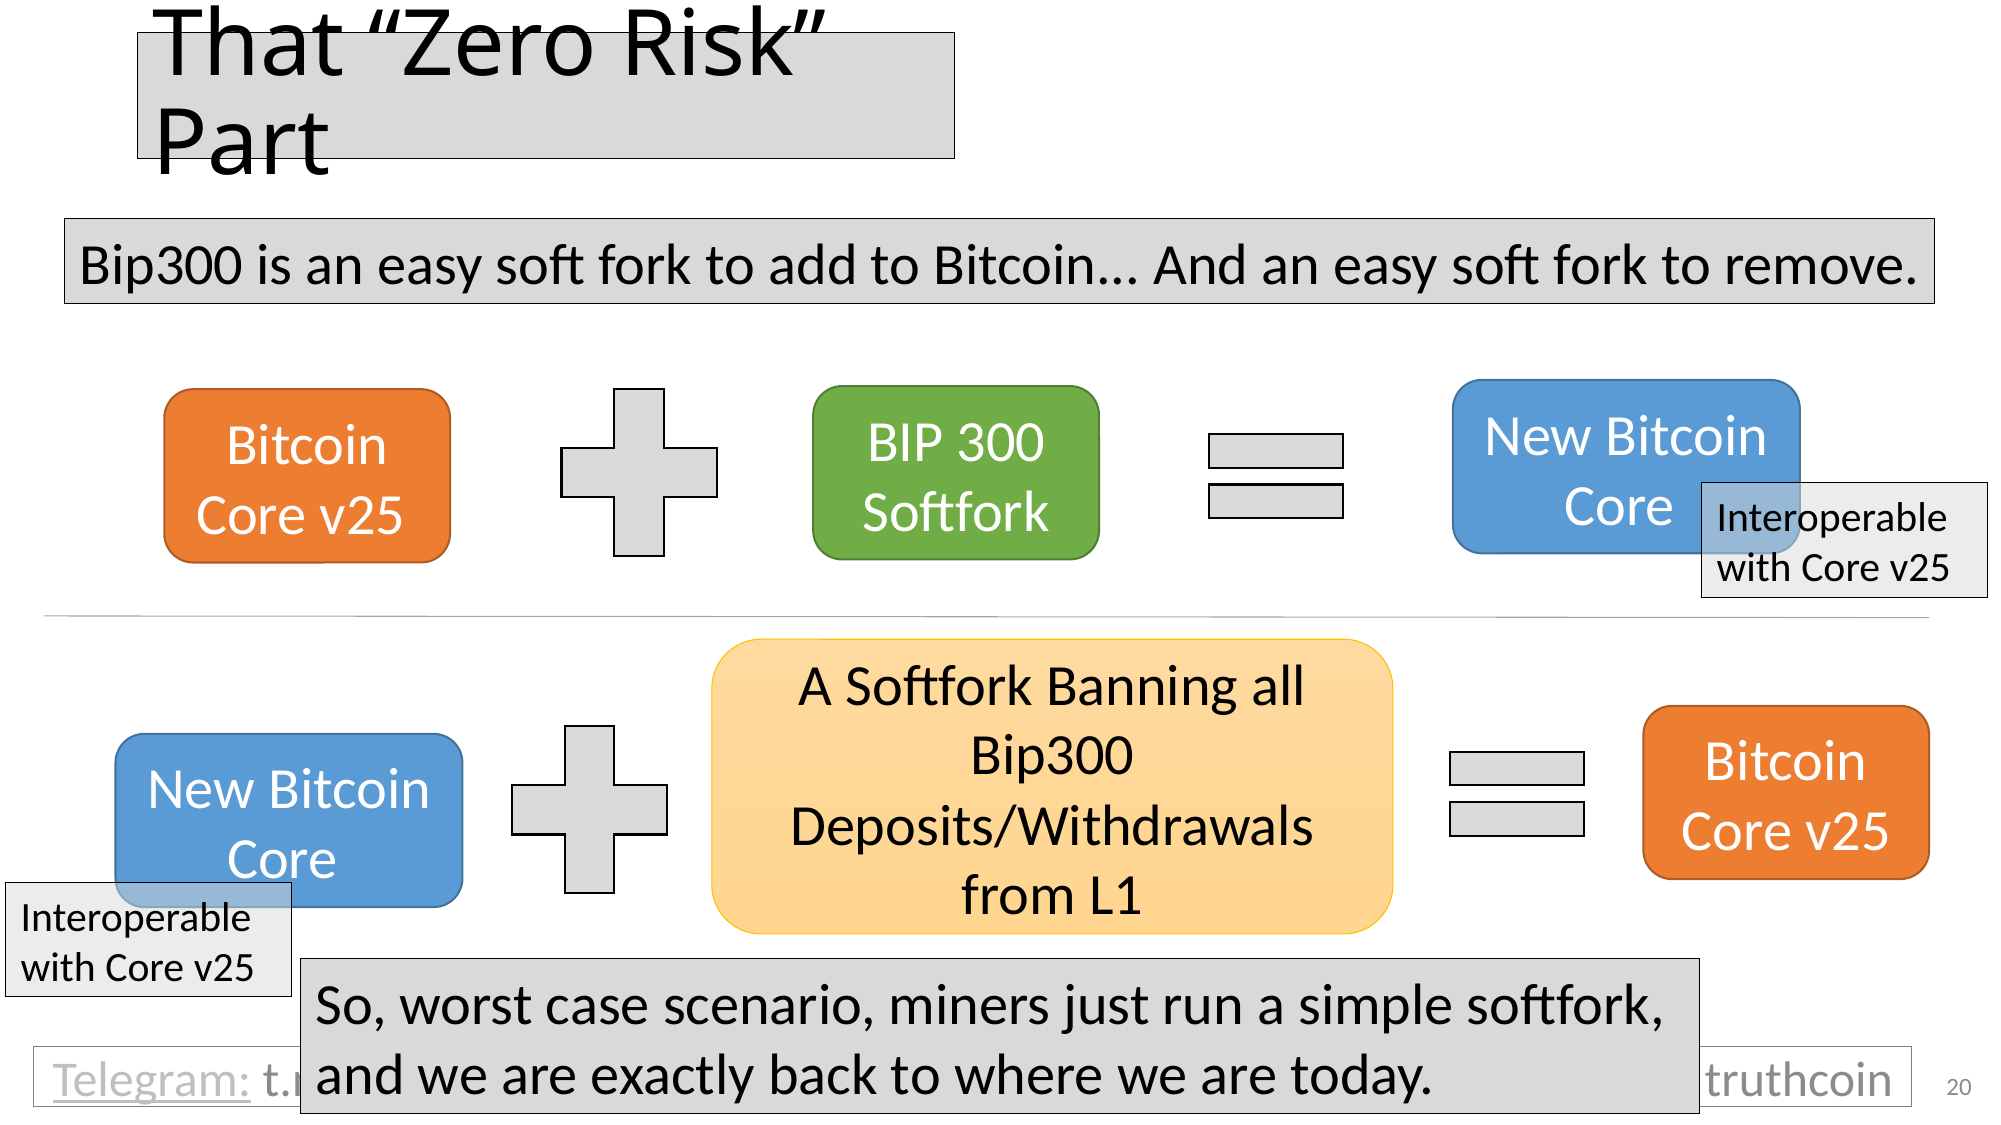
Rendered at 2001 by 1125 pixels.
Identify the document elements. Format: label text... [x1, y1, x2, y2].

text_box New Bitcoin Core [1451, 378, 1801, 555]
text_box Bitcoin Core v25 [1642, 704, 1931, 881]
text_box Interoperable with Core v25 [5, 882, 292, 997]
text_box [511, 725, 668, 894]
text_box [560, 388, 718, 557]
text_box So, worst case scenario, miners just run a simple softfork, and we are exactly back to where we are today. [300, 958, 1700, 1114]
text_box [1208, 483, 1344, 519]
slide_number 20 [1915, 1055, 1987, 1116]
title That “Zero Risk” Part [137, 32, 955, 159]
text_box New Bitcoin Core [114, 732, 464, 909]
text_box [1208, 433, 1344, 469]
text_box A Softfork Banning all Bip300 Deposits/Withdrawals from L1 [711, 638, 1394, 935]
text_box BIP 300 Softfork [812, 385, 1101, 561]
text_box Bip300 is an easy soft fork to add to Bitcoin... And an easy soft fork to remove. [64, 218, 1935, 304]
text_box [1449, 751, 1585, 786]
footer Telegram: t.me/DcInsiders Website: www.LayerTwoLabs.com Paul’s Twitter: @truthcoin [33, 1046, 300, 1107]
footer Telegram: t.me/DcInsiders Website: www.LayerTwoLabs.com Paul’s Twitter: @truthcoin [1700, 1046, 1912, 1107]
text_box [1449, 801, 1585, 837]
text_box Interoperable with Core v25 [1701, 482, 1988, 598]
text_box Bitcoin Core v25 [163, 388, 452, 564]
